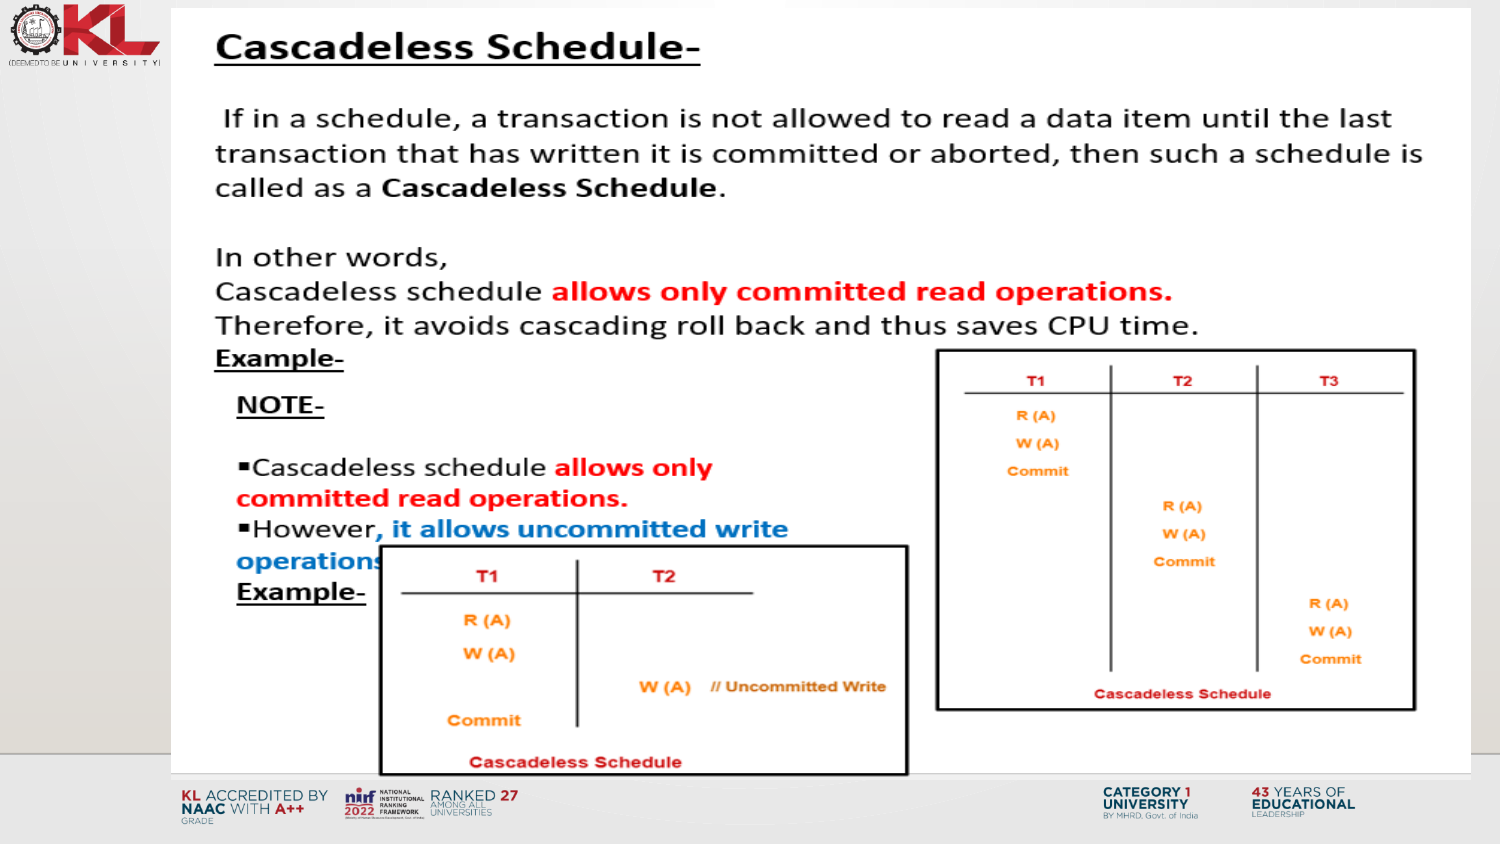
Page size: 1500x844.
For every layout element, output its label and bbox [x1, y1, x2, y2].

picture [1085, 784, 1360, 826]
picture [171, 8, 1471, 780]
picture [178, 784, 537, 828]
picture [9, 4, 160, 66]
